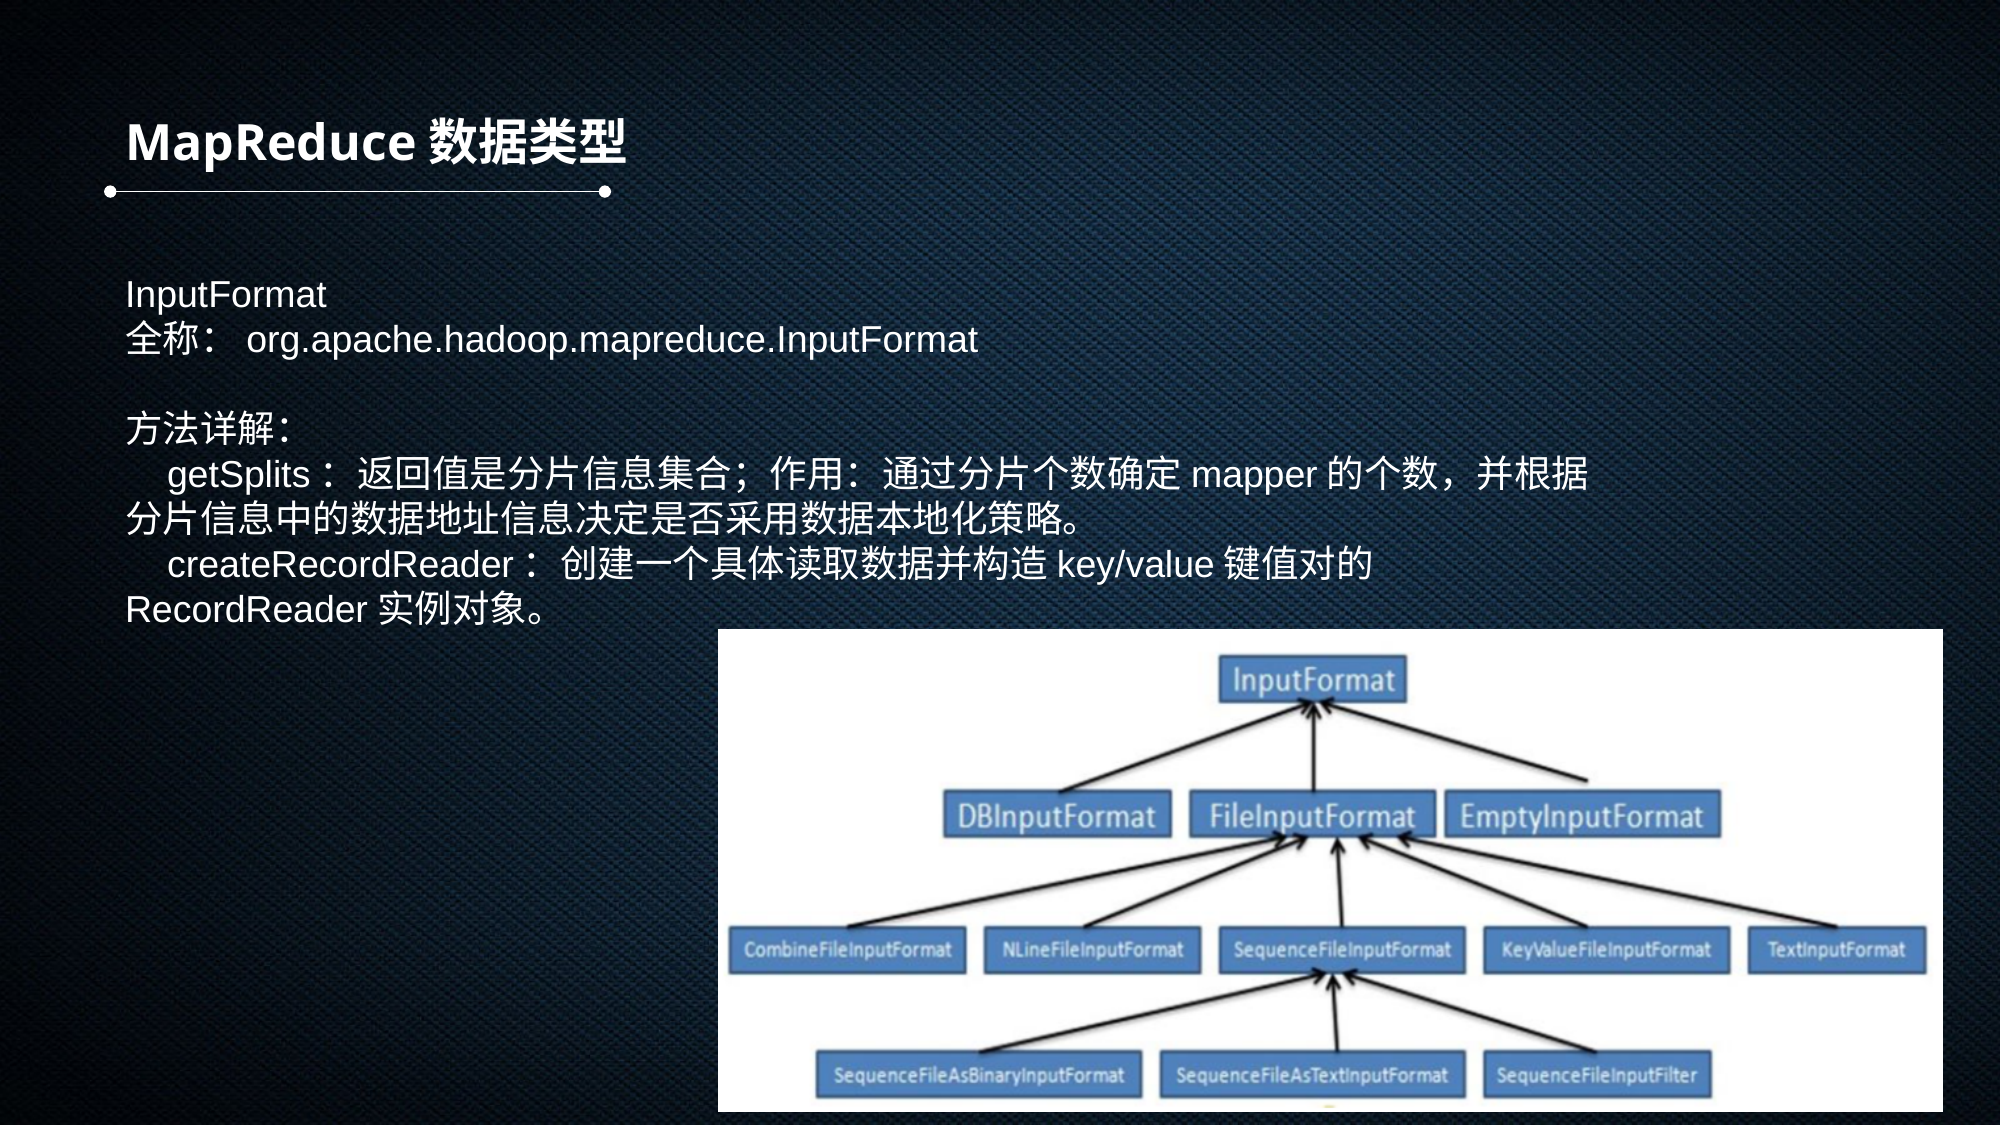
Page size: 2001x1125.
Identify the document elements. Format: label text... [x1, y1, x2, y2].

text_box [110, 103, 975, 192]
picture [0, 0, 2000, 1125]
text_box InputFormat 全称：org.apache.hadoop.mapreduce.InputFormat 方法详解： getSplits：返回值是分片信息集合；作用：通过分片个数确定mapper的个数，并根据分片信息中的数据地址信息决定是否采用数据本地化策略。 createRecordReader：创建一个具体读取数据并构造key/value键值对的RecordReader实例对象。 [110, 262, 1624, 638]
